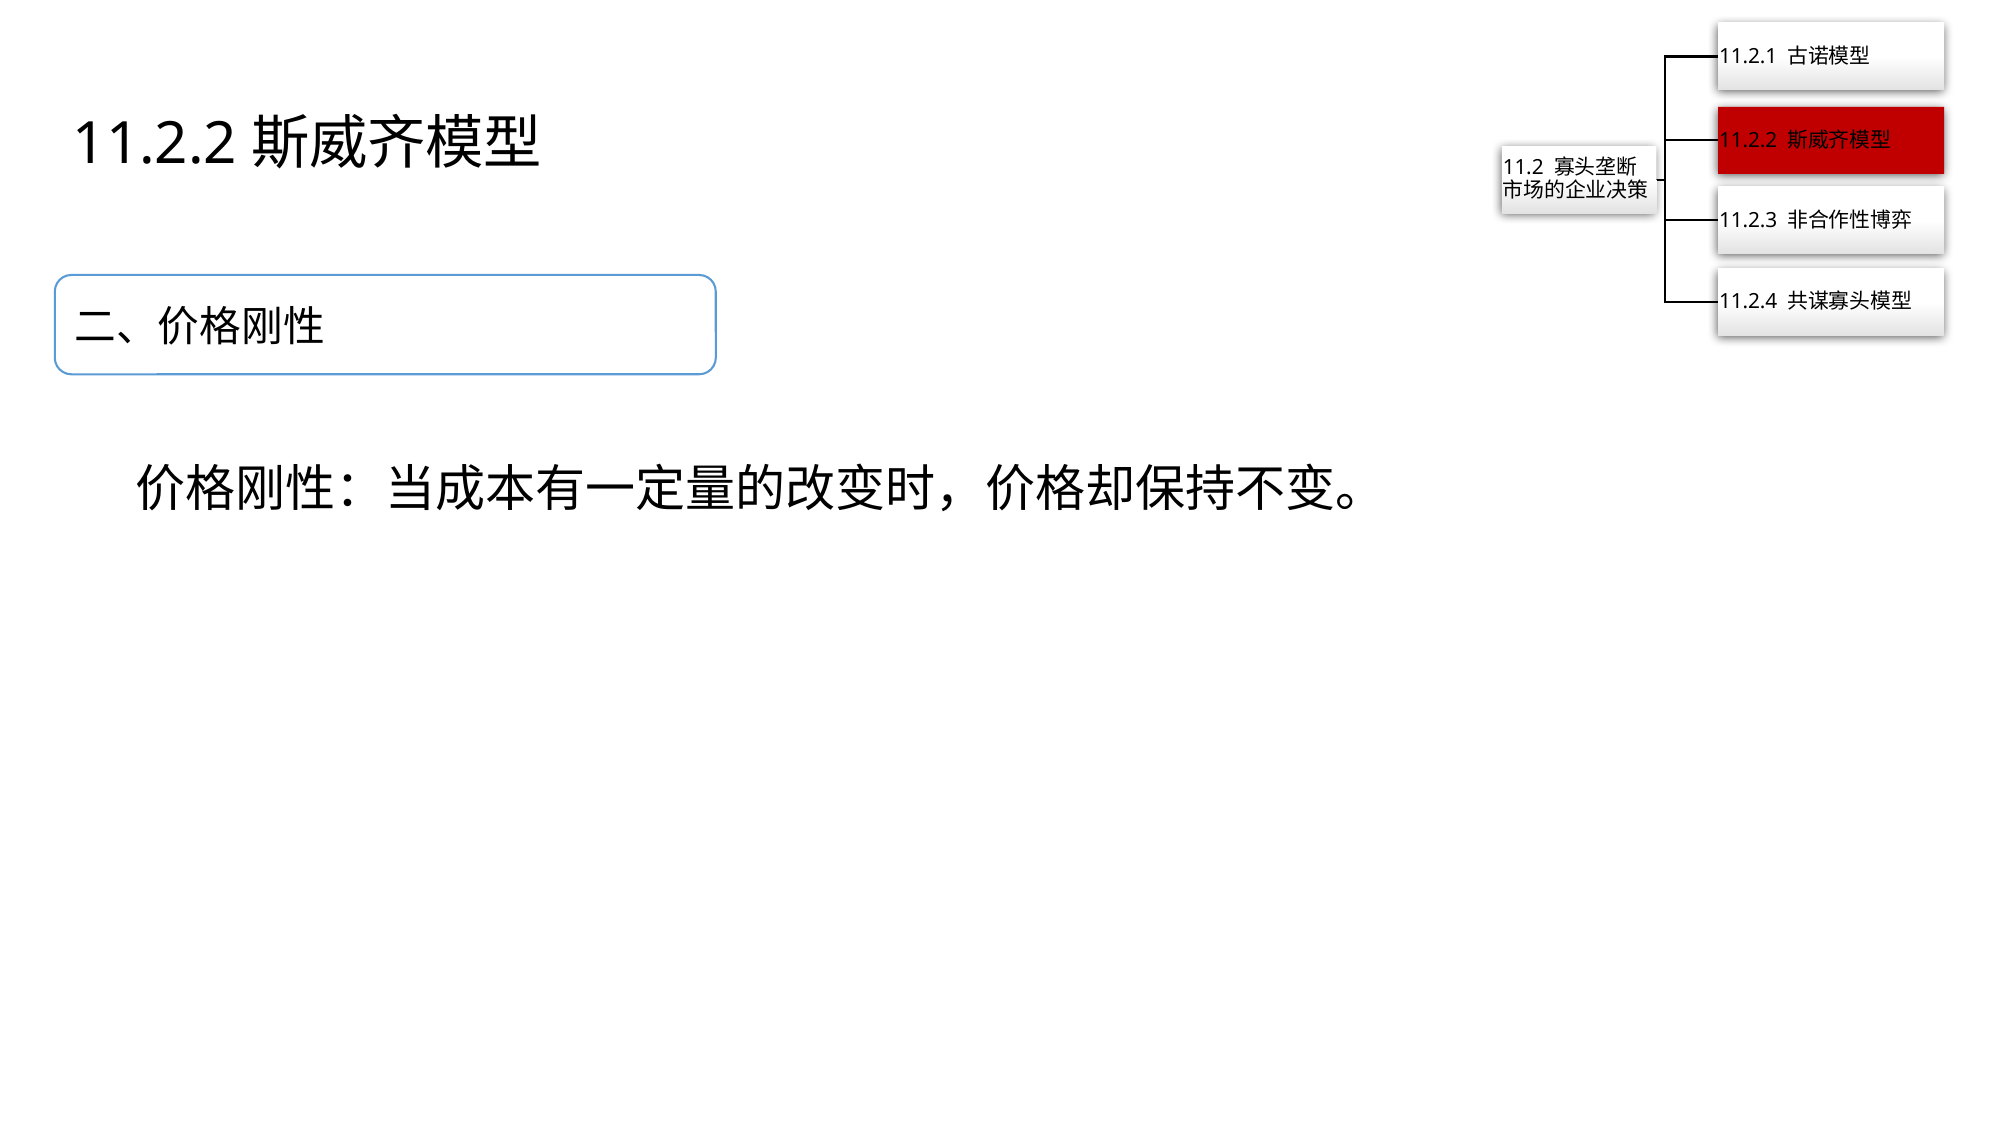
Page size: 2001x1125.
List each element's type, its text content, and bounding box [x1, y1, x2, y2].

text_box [1501, 0, 2000, 353]
text_box 二、价格刚性 [53, 273, 717, 376]
text_box 11.2.2斯威齐模型 [54, 95, 1501, 184]
text_box 价格刚性：当成本有一定量的改变时，价格却保持不变。 [120, 419, 1884, 524]
